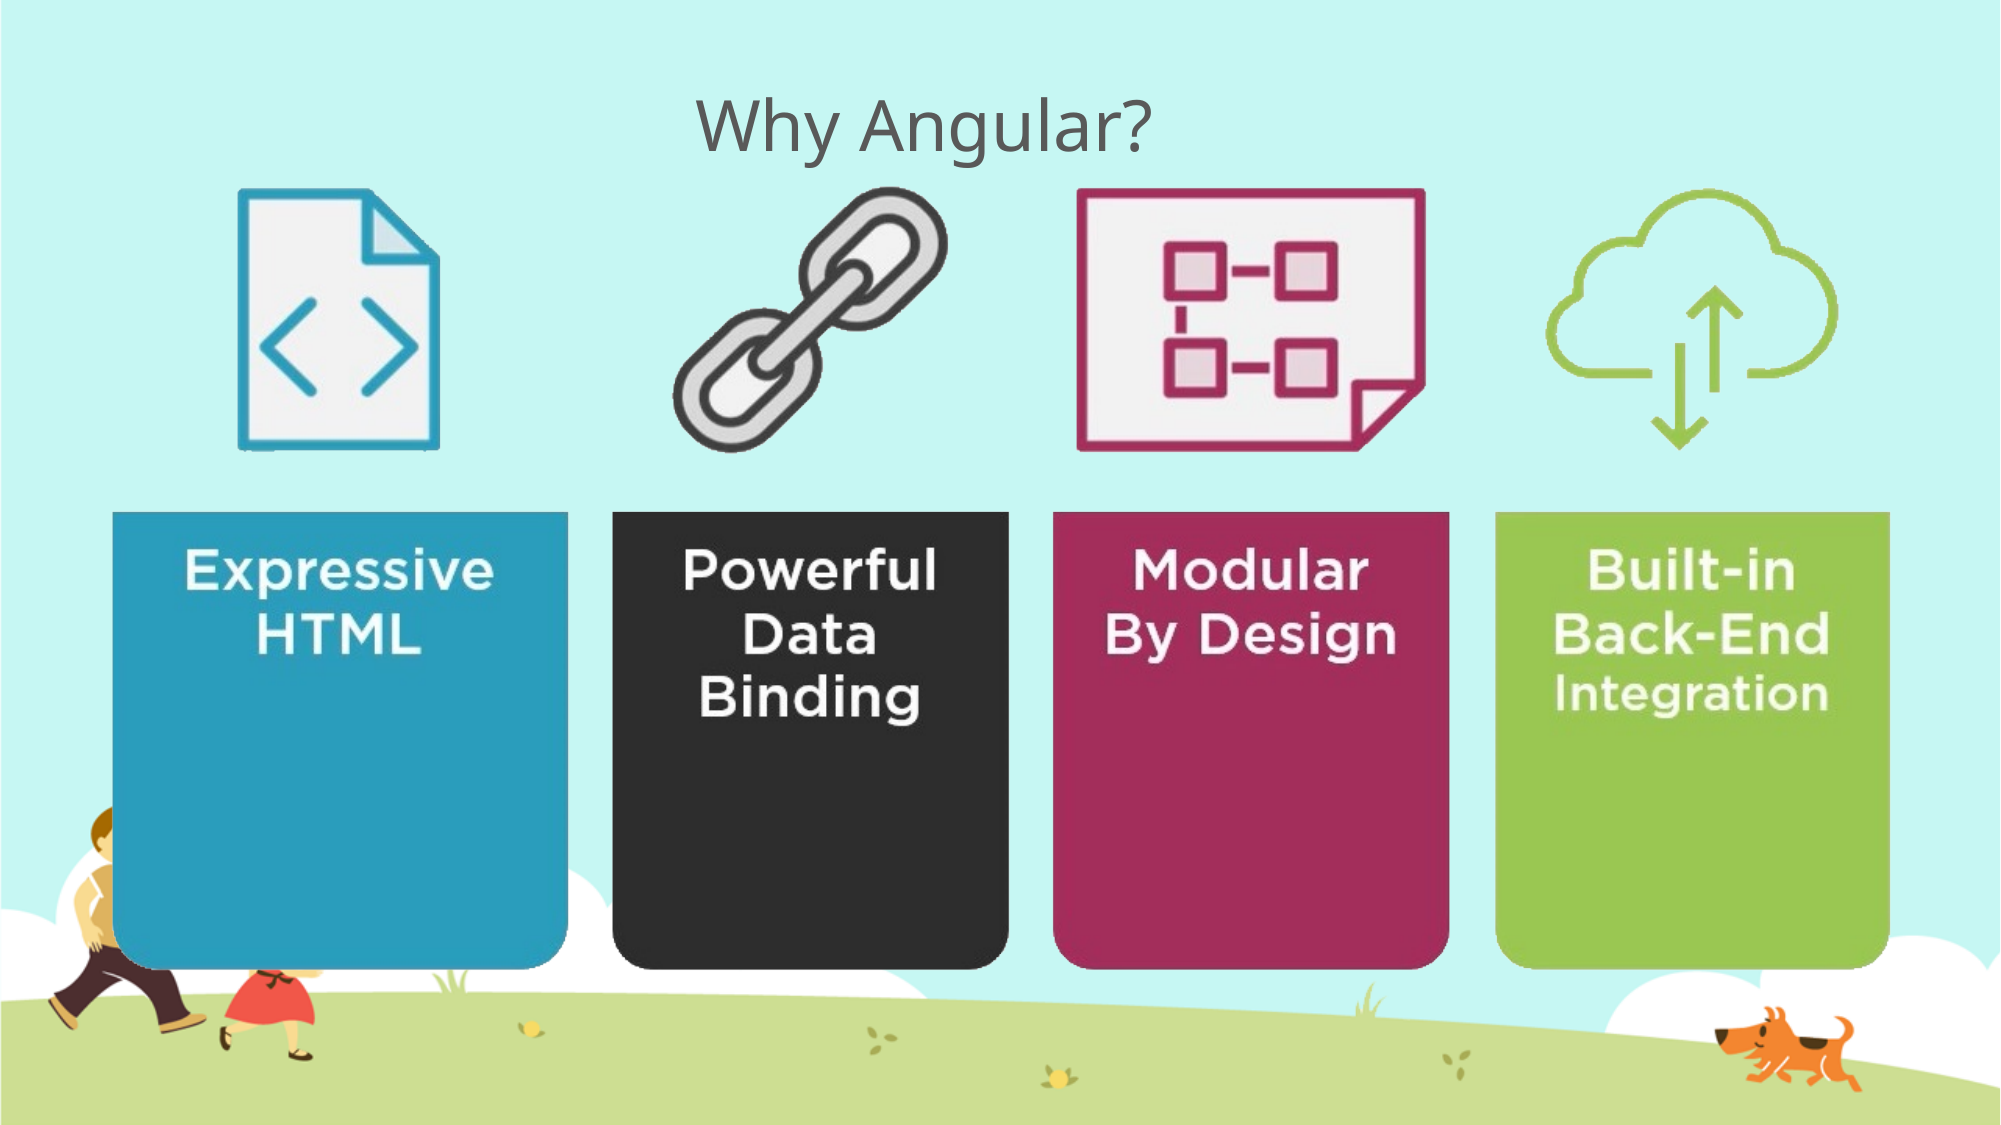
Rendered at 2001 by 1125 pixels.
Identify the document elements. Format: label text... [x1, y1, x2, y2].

picture [0, 0, 2001, 1125]
text_box Why Angular? [436, 67, 1413, 110]
